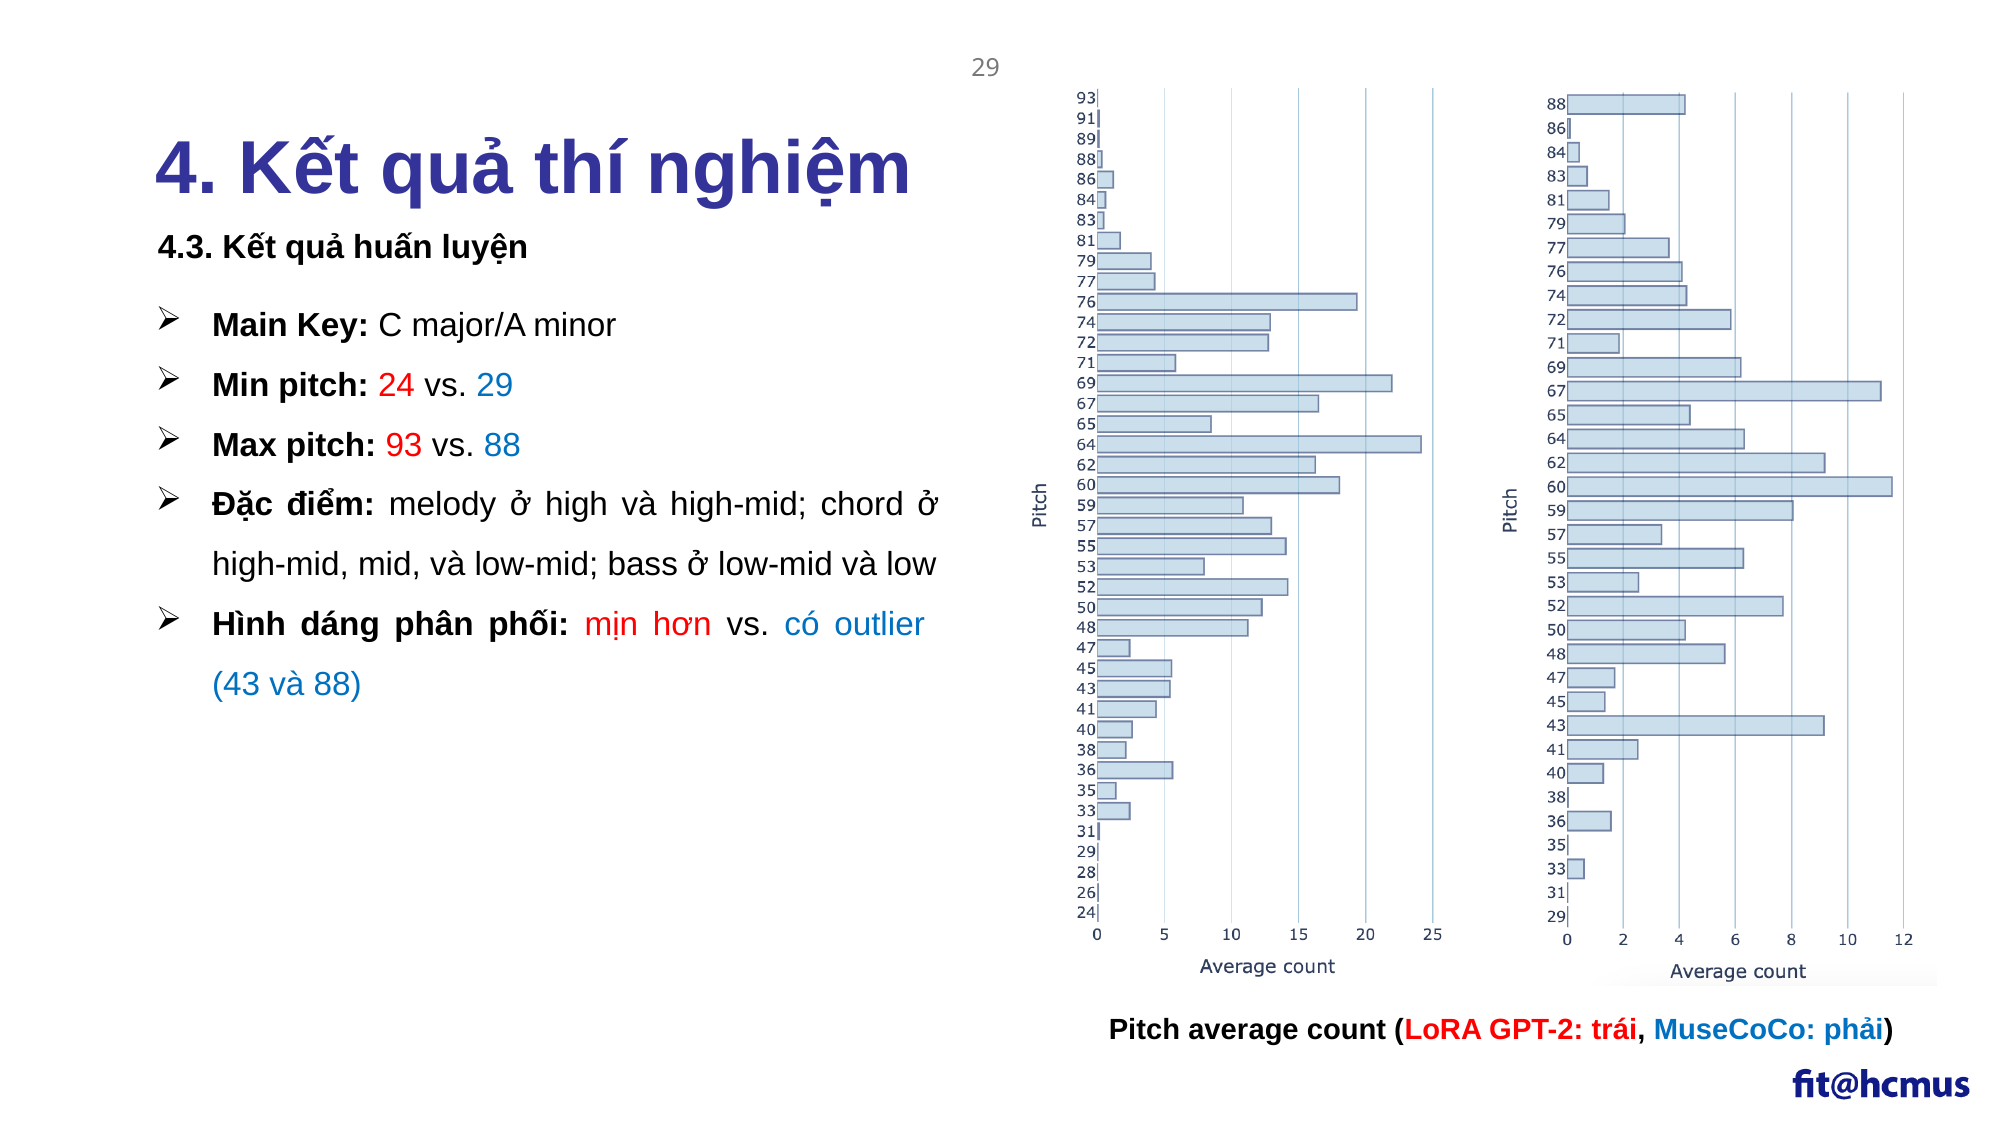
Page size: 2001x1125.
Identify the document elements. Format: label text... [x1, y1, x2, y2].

slide_number 29 [894, 38, 1000, 99]
text_box Main Key: C major/A minor Min pitch: 24 vs. 29 Max pitch: 93 vs. 88 Đặc điểm: melody ở high và high-mid; chord ở high-mid, mid, và low-mid; bass ở low-mid và low Hình dáng phân phối: mịn hơn vs. có outlier (43 và 88) [140, 275, 954, 710]
text_box 4.3. Kết quả huấn luyện [142, 217, 545, 273]
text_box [954, 77, 2000, 1048]
picture [1783, 1061, 1972, 1106]
text_box 4. Kết quả thí nghiệm [155, 111, 914, 216]
